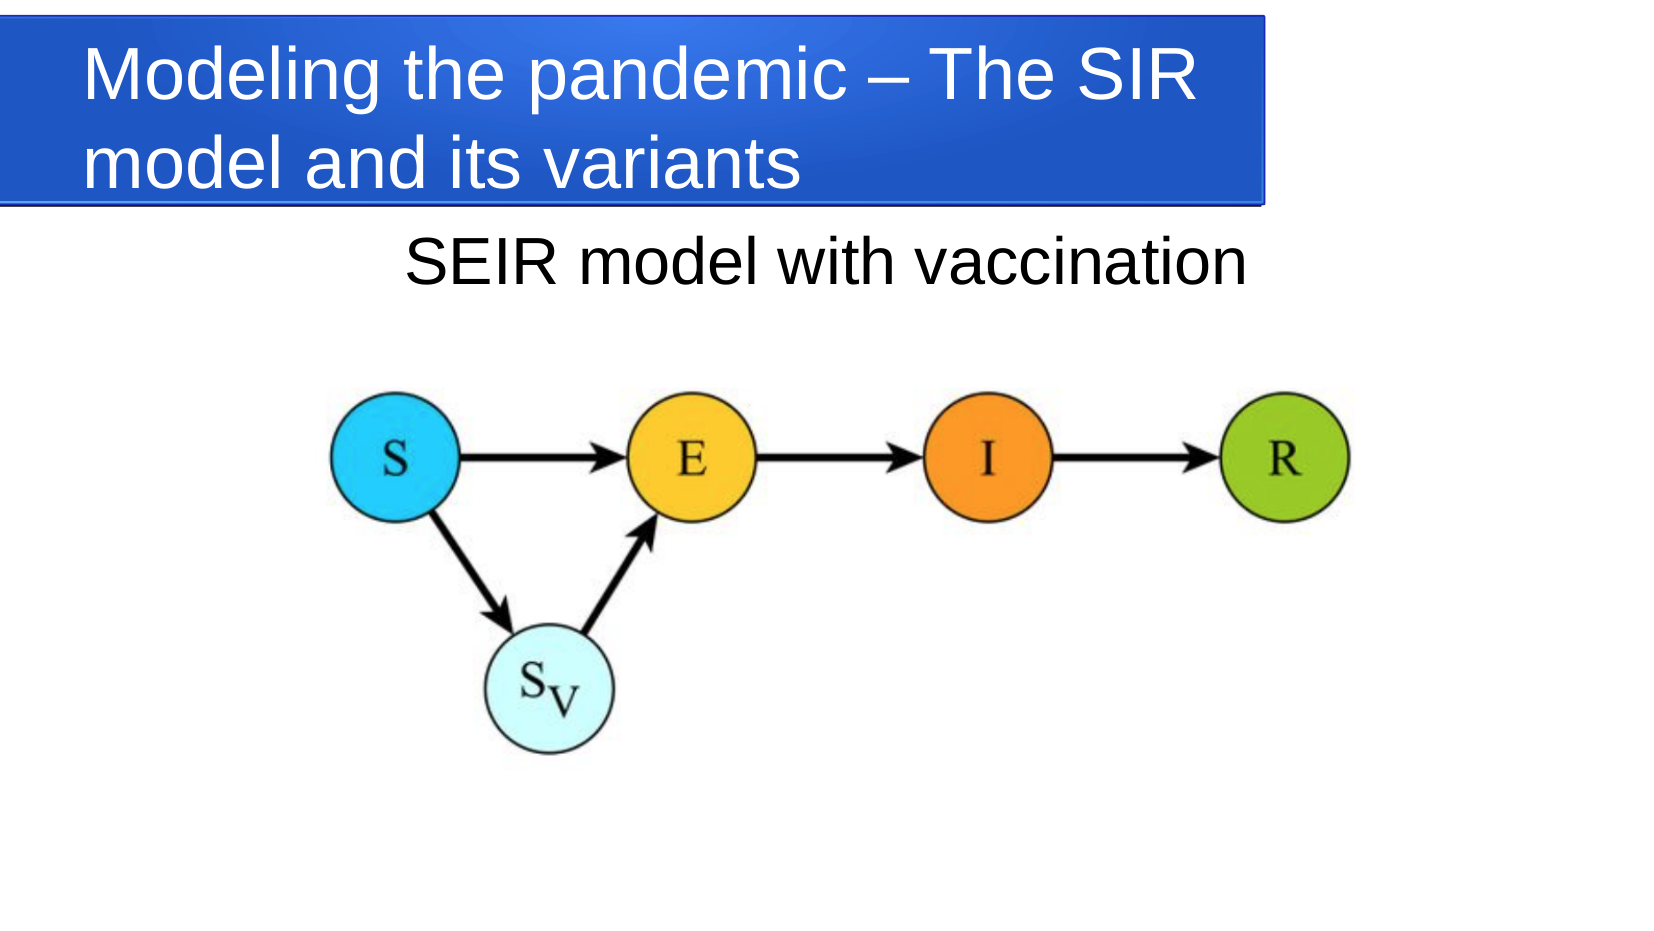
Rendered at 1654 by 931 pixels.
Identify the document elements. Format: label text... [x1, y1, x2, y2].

text_box Modeling the pandemic – The SIR model and its variants [82, 26, 1260, 204]
text_box SEIR model with vaccination [82, 217, 1571, 757]
picture [0, 13, 1269, 211]
picture [303, 360, 1369, 780]
